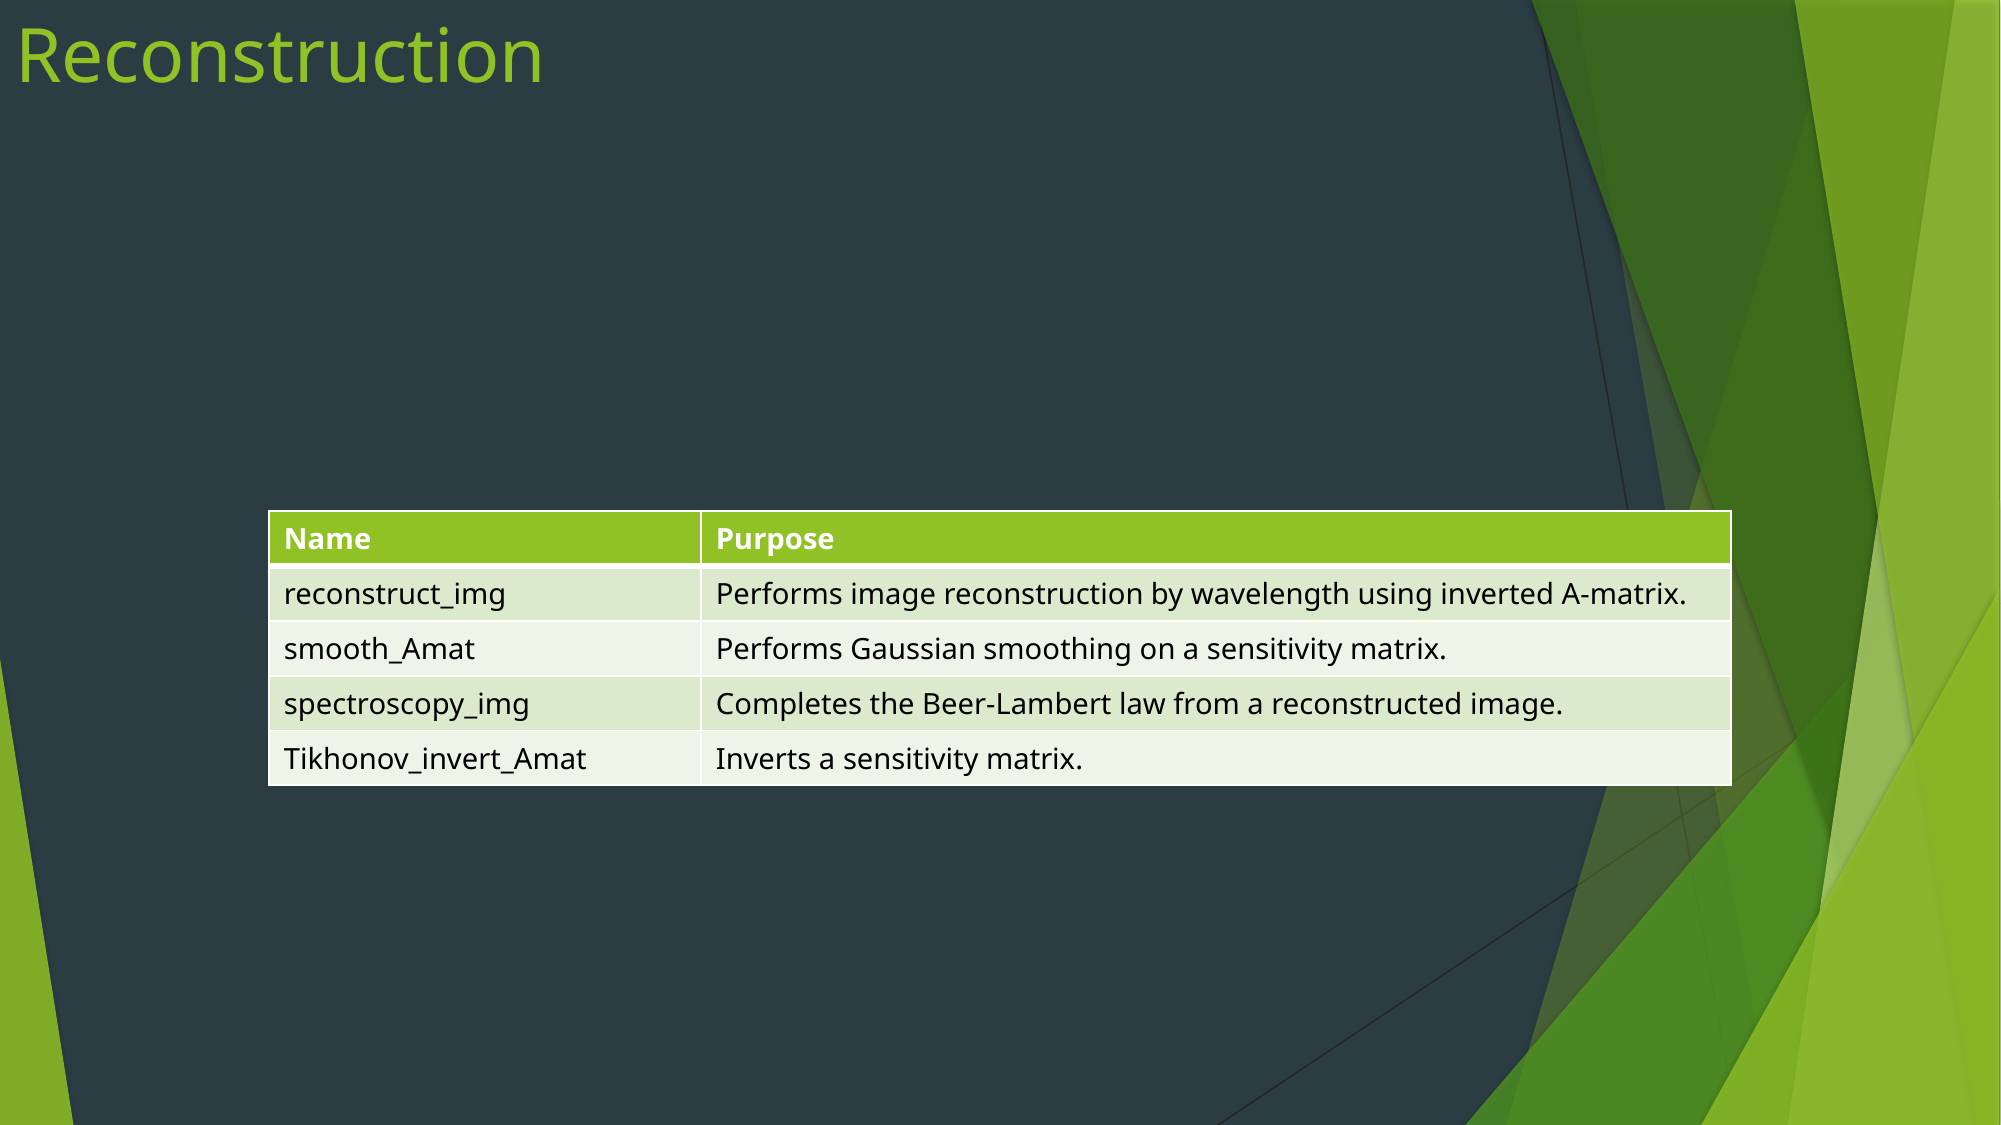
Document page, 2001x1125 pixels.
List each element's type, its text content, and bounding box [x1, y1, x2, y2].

title Reconstruction [0, 0, 1411, 217]
table_cell Inverts a sensitivity matrix. [702, 731, 1730, 784]
table_header Name [270, 512, 700, 563]
table_cell Completes the Beer-Lambert law from a reconstructed image. [702, 677, 1730, 730]
table_cell Tikhonov_invert_Amat [270, 731, 700, 784]
table_cell Performs image reconstruction by wavelength using inverted A-matrix. [702, 569, 1730, 620]
table_cell smooth_Amat [270, 622, 700, 675]
table_header Purpose [702, 512, 1730, 563]
table_cell Performs Gaussian smoothing on a sensitivity matrix. [702, 622, 1730, 675]
table_cell spectroscopy_img [270, 677, 700, 730]
table_cell reconstruct_img [270, 569, 700, 620]
